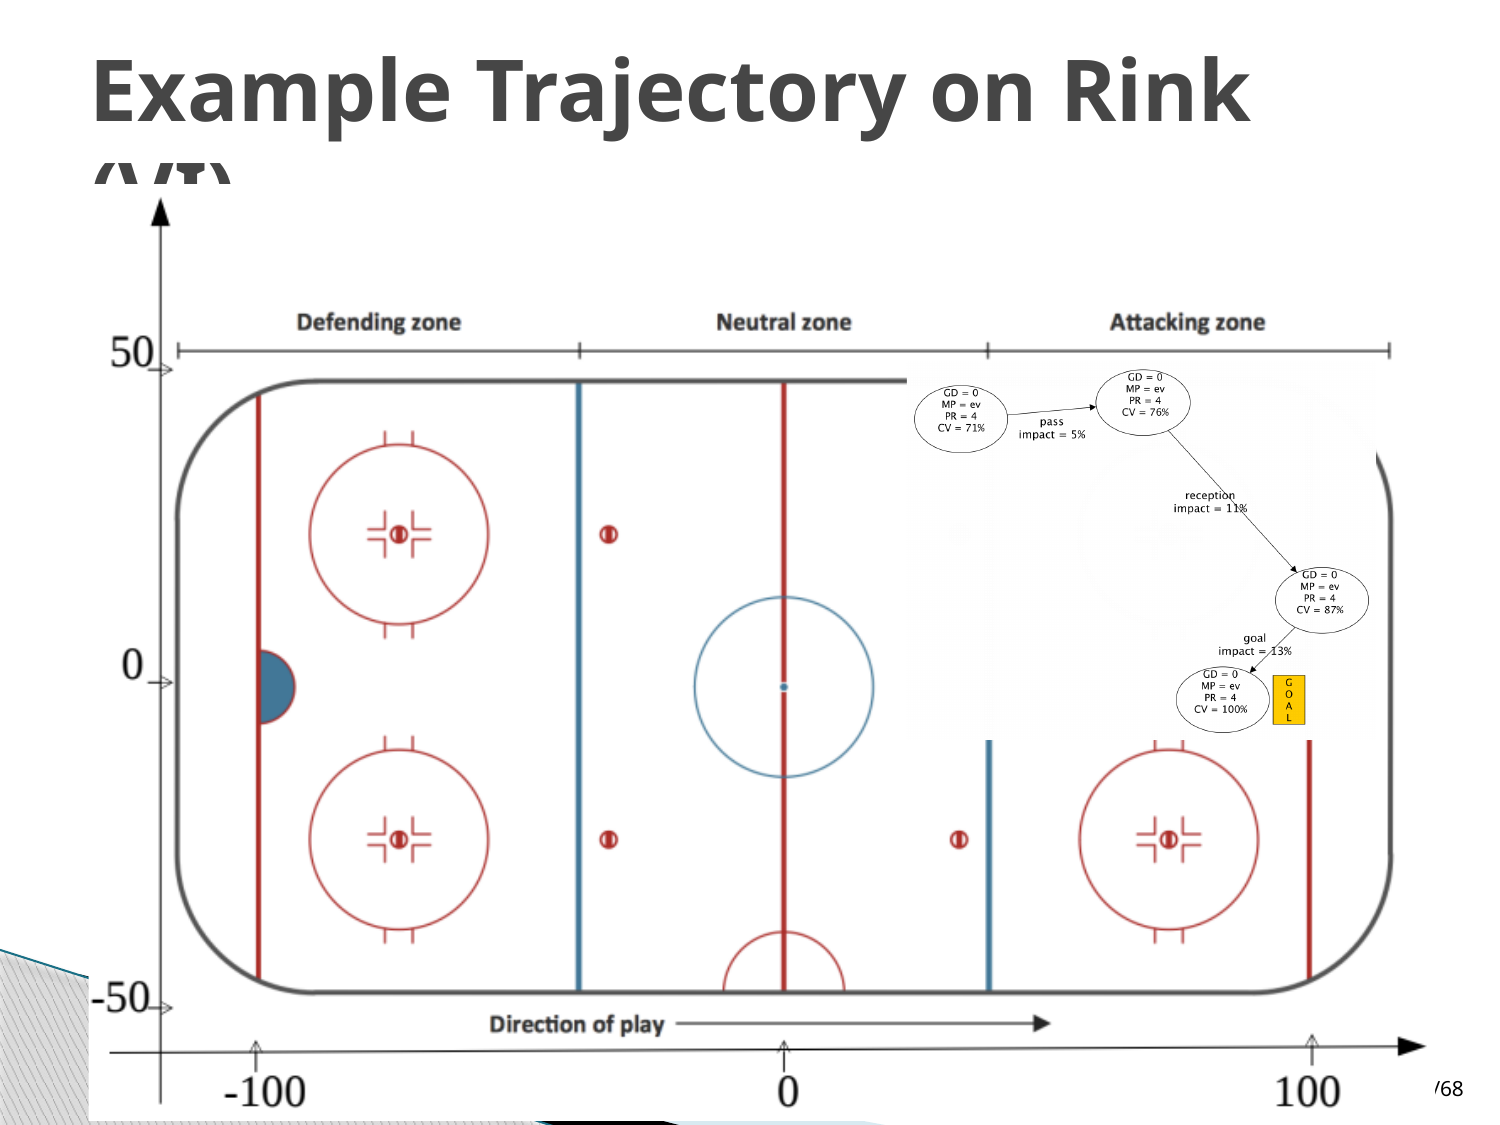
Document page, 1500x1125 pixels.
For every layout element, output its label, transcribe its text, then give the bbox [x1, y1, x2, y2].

slide_number 27/68 [1442, 1051, 1479, 1112]
title Example Trajectory on Rink (VI) [75, 45, 1425, 233]
picture [88, 184, 1436, 1122]
